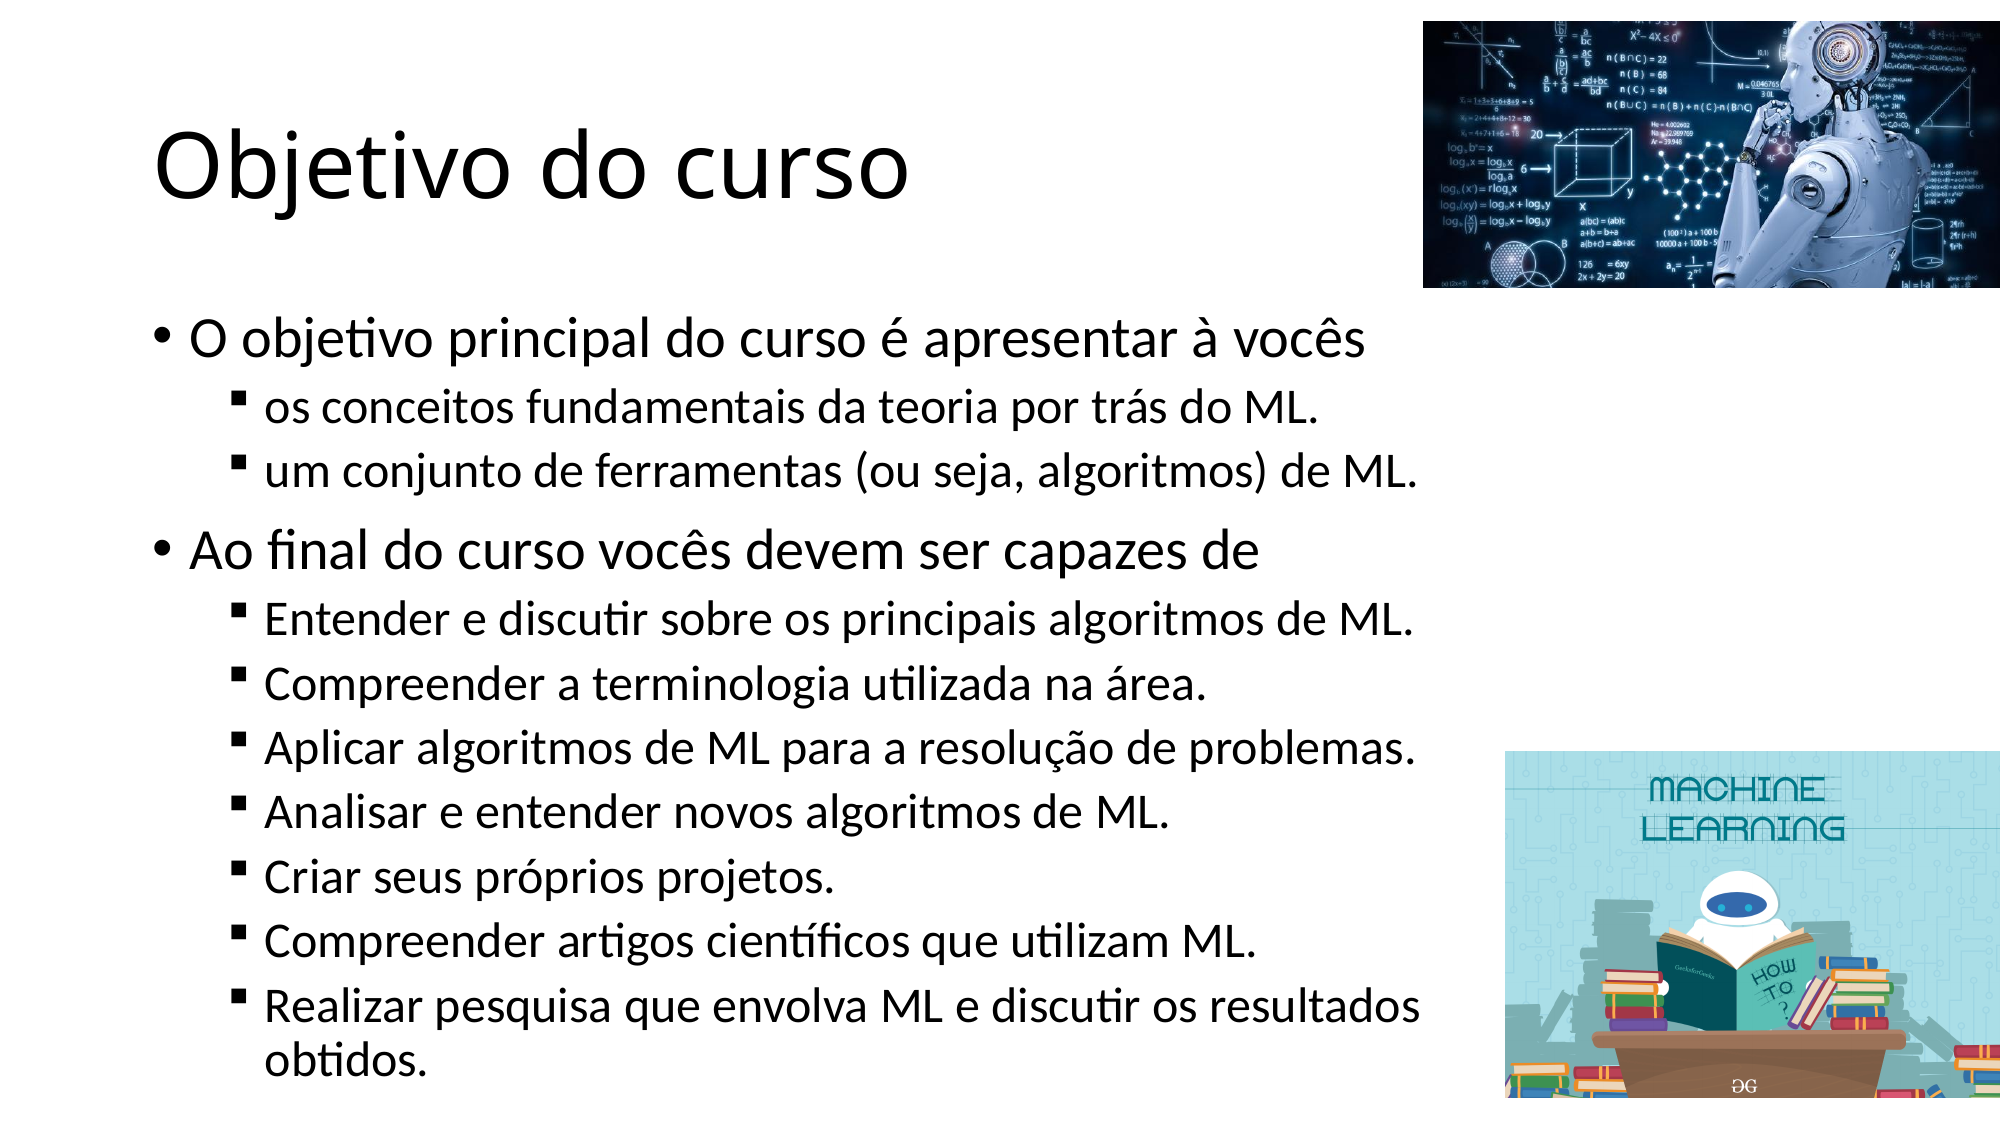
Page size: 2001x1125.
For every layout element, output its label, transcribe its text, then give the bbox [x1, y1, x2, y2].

title Objetivo do curso [137, 59, 1423, 278]
picture [1423, 21, 2000, 288]
picture [1505, 751, 2000, 1098]
list O objetivo principal do curso é apresentar à vocês os conceitos fundamentais da teoria por trás do ML. um conjunto de ferramentas (ou seja, algoritmos) de ML. Ao final do curso vocês devem ser capazes de Entender e discutir sobre os principais algoritmos de ML. Compreender a terminologia utilizada na área. Aplicar algoritmos de ML para a resolução de problemas. Analisar e entender novos algoritmos de ML. Criar seus próprios projetos. Compreender artigos científicos que utilizam ML. Realizar pesquisa que envolva ML e discutir os resultados obtidos. [137, 299, 1579, 1125]
